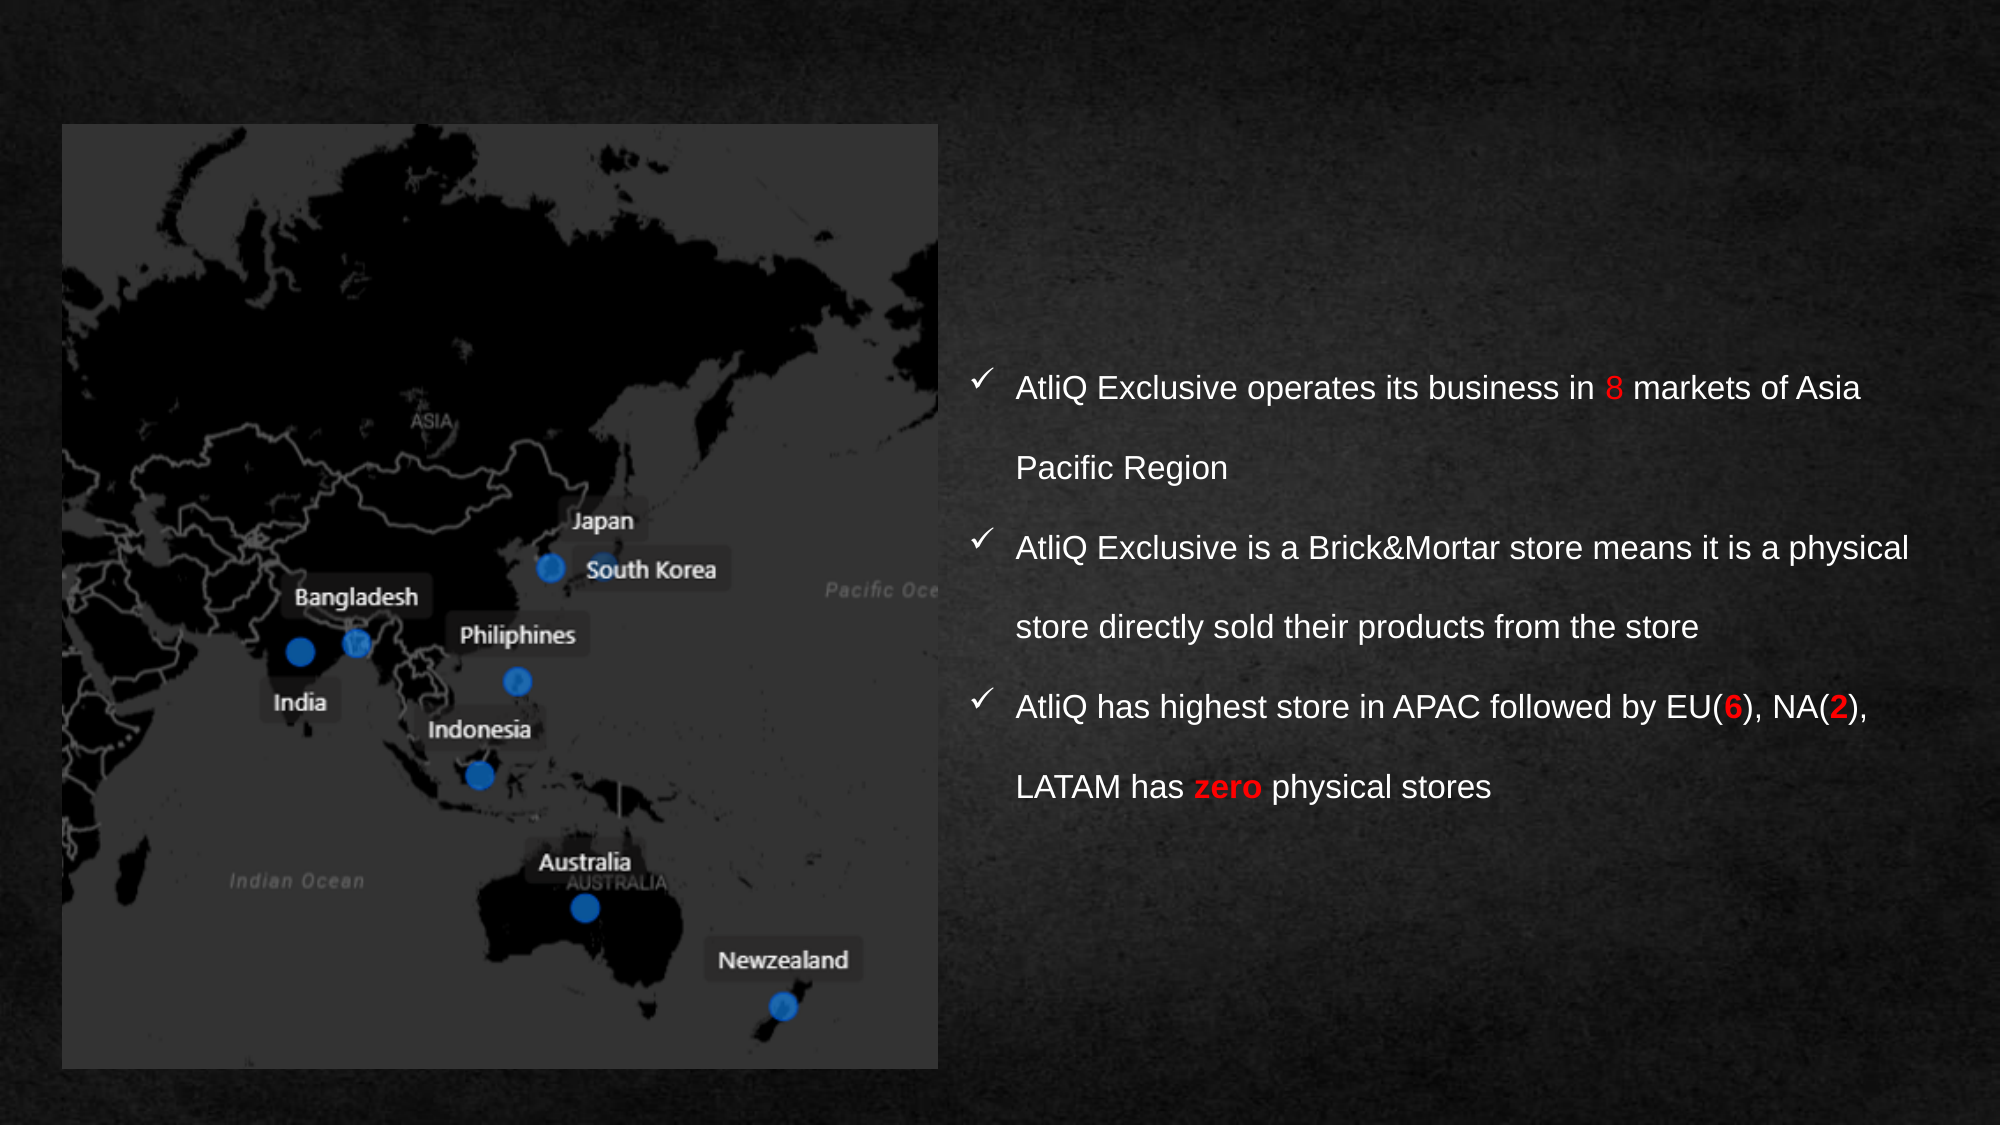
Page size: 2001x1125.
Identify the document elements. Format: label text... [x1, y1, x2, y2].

text_box AtliQ Exclusive operates its business in 8 markets of Asia Pacific Region AtliQ Exclusive is a Brick&Mortar store means it is a physical store directly sold their products from the store AtliQ has highest store in APAC followed by EU(6), NA(2), LATAM has zero physical stores [954, 318, 1942, 813]
picture [0, 0, 2000, 1125]
